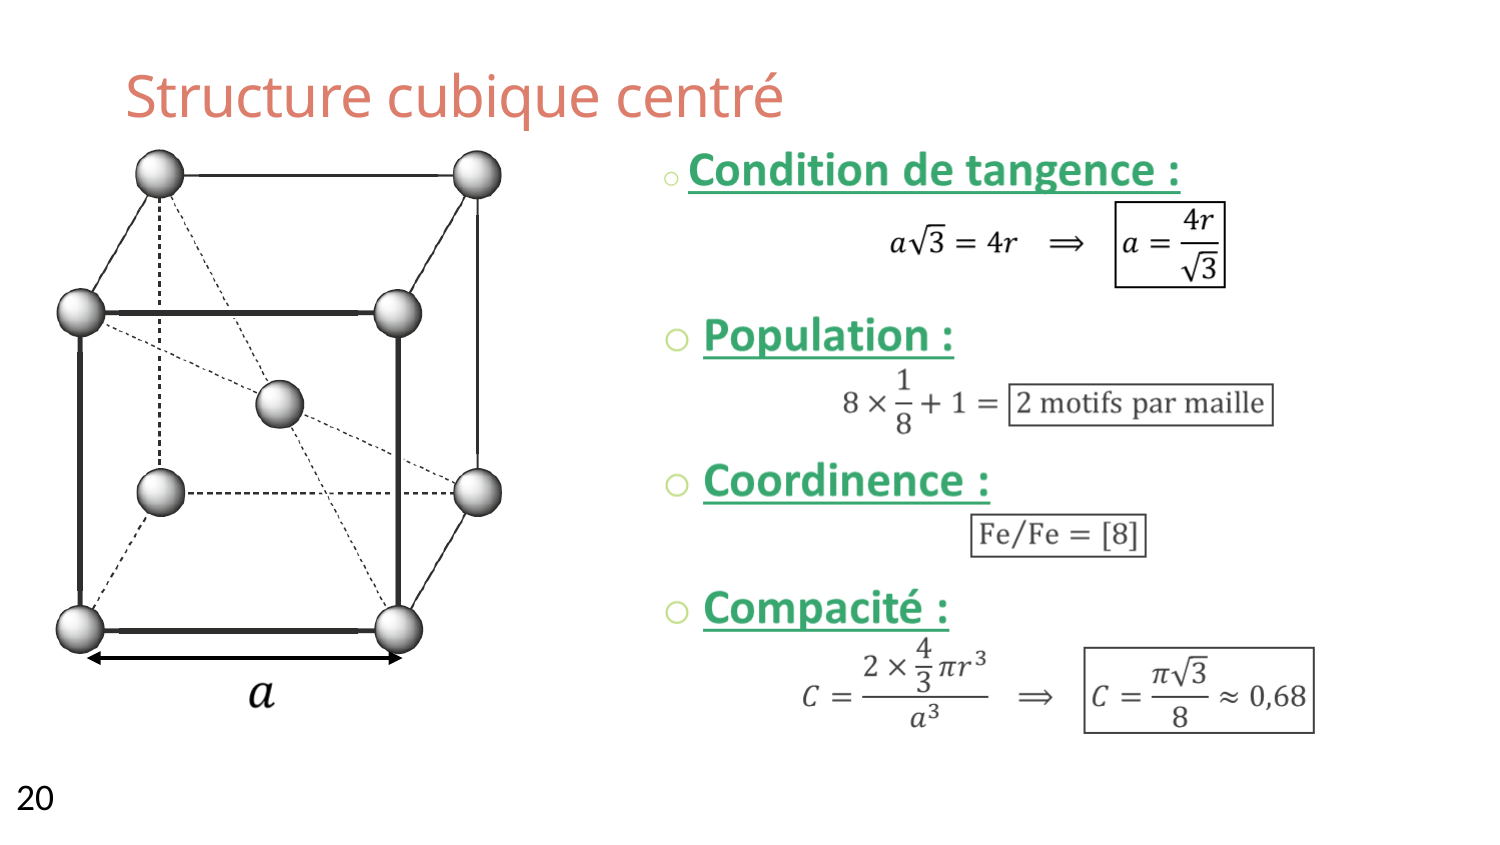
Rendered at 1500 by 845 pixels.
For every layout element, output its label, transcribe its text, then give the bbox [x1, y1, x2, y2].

picture [30, 138, 512, 659]
title Structure cubique centré [110, 23, 1349, 138]
text_box [647, 137, 1469, 769]
text_box [244, 667, 280, 721]
